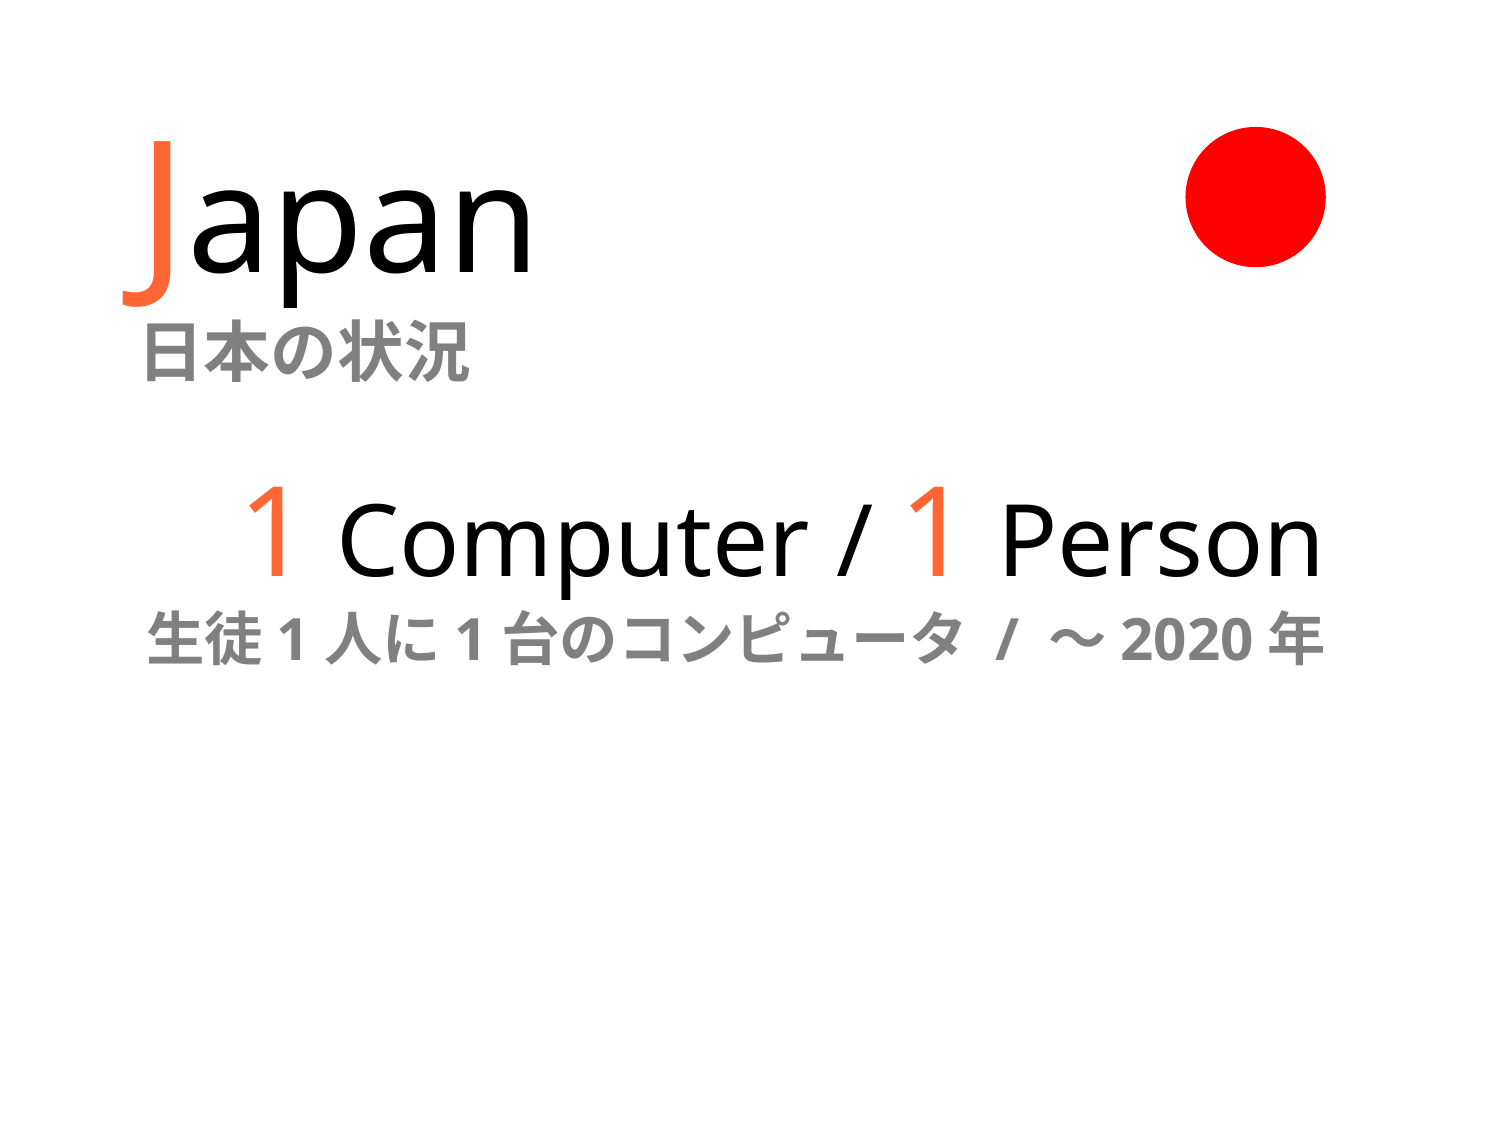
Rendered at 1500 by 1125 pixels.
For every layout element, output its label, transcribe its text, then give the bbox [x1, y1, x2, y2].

text_box [1184, 125, 1327, 269]
text_box Japan 日本の状況 [122, 82, 1341, 397]
text_box 1 Computer / 1 Person 生徒1人に1台のコンピュータ / ～2020年 [122, 444, 1341, 730]
